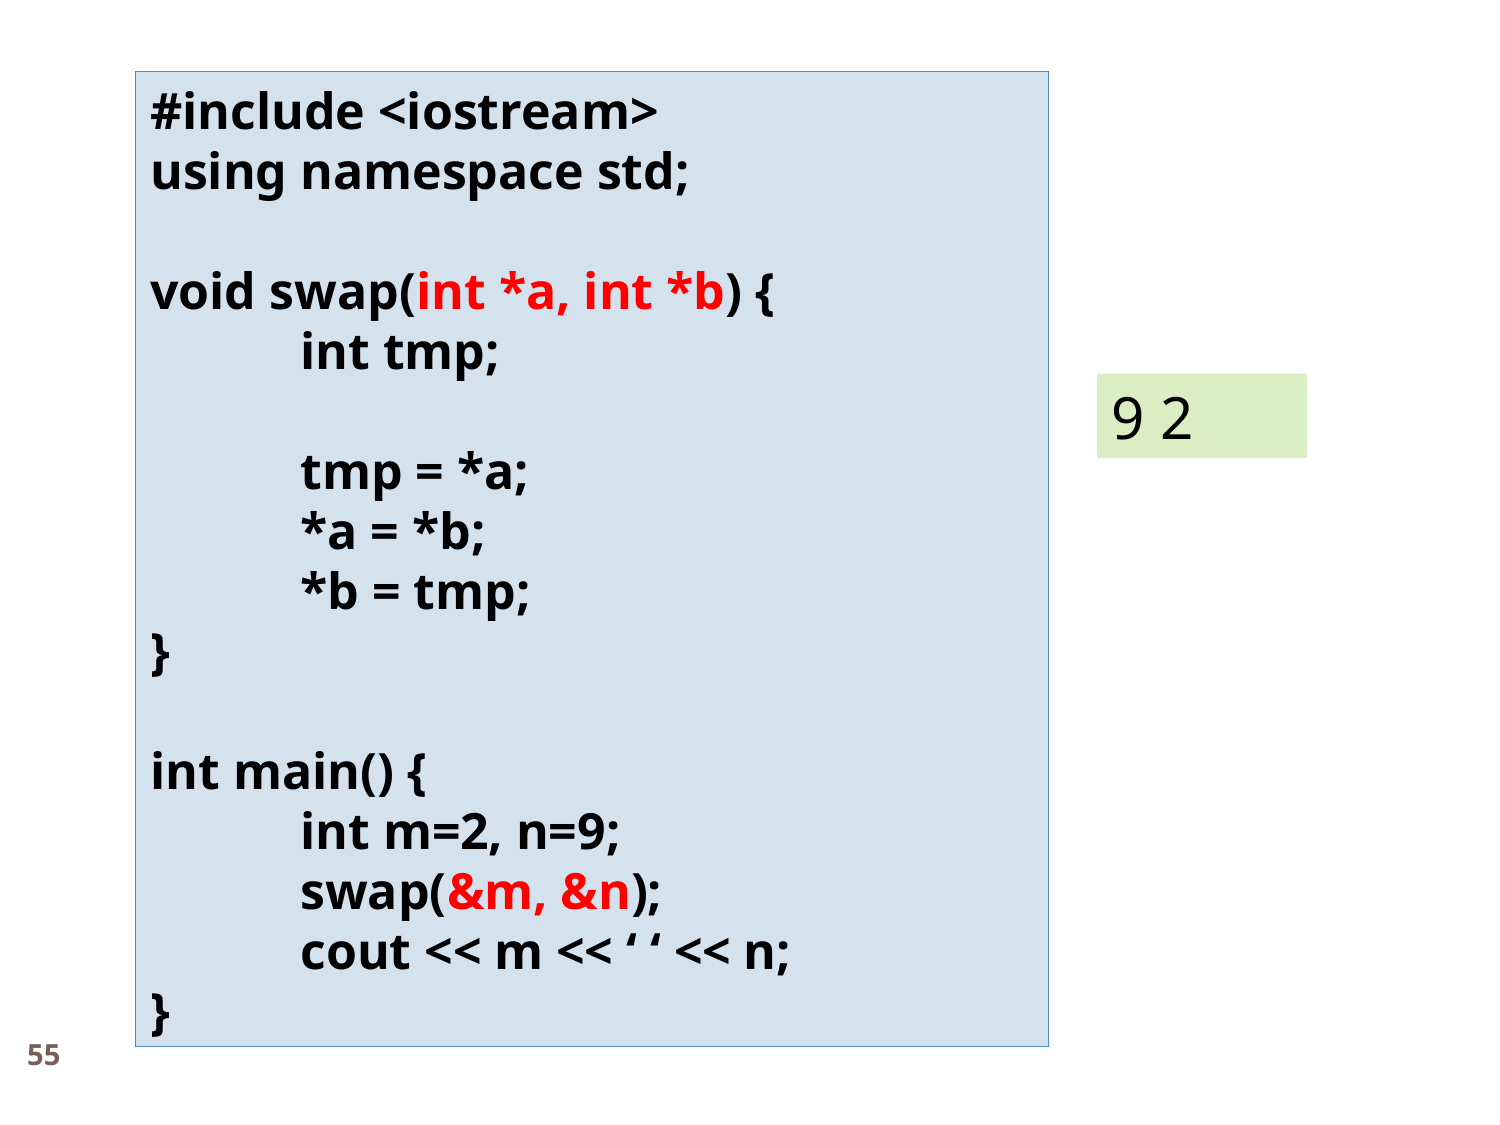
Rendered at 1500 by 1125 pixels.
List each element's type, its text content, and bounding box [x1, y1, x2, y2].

text_box 9 2 [1097, 373, 1308, 459]
text_box #include <iostream> using namespace std; void swap(int *a, int *b) { int tmp; tmp = *a; *a = *b; *b = tmp; } int main() { int m=2, n=9; swap(&m, &n); cout << m << ‘ ‘ << n; } [135, 71, 1049, 1047]
slide_number 55 [0, 1025, 88, 1088]
